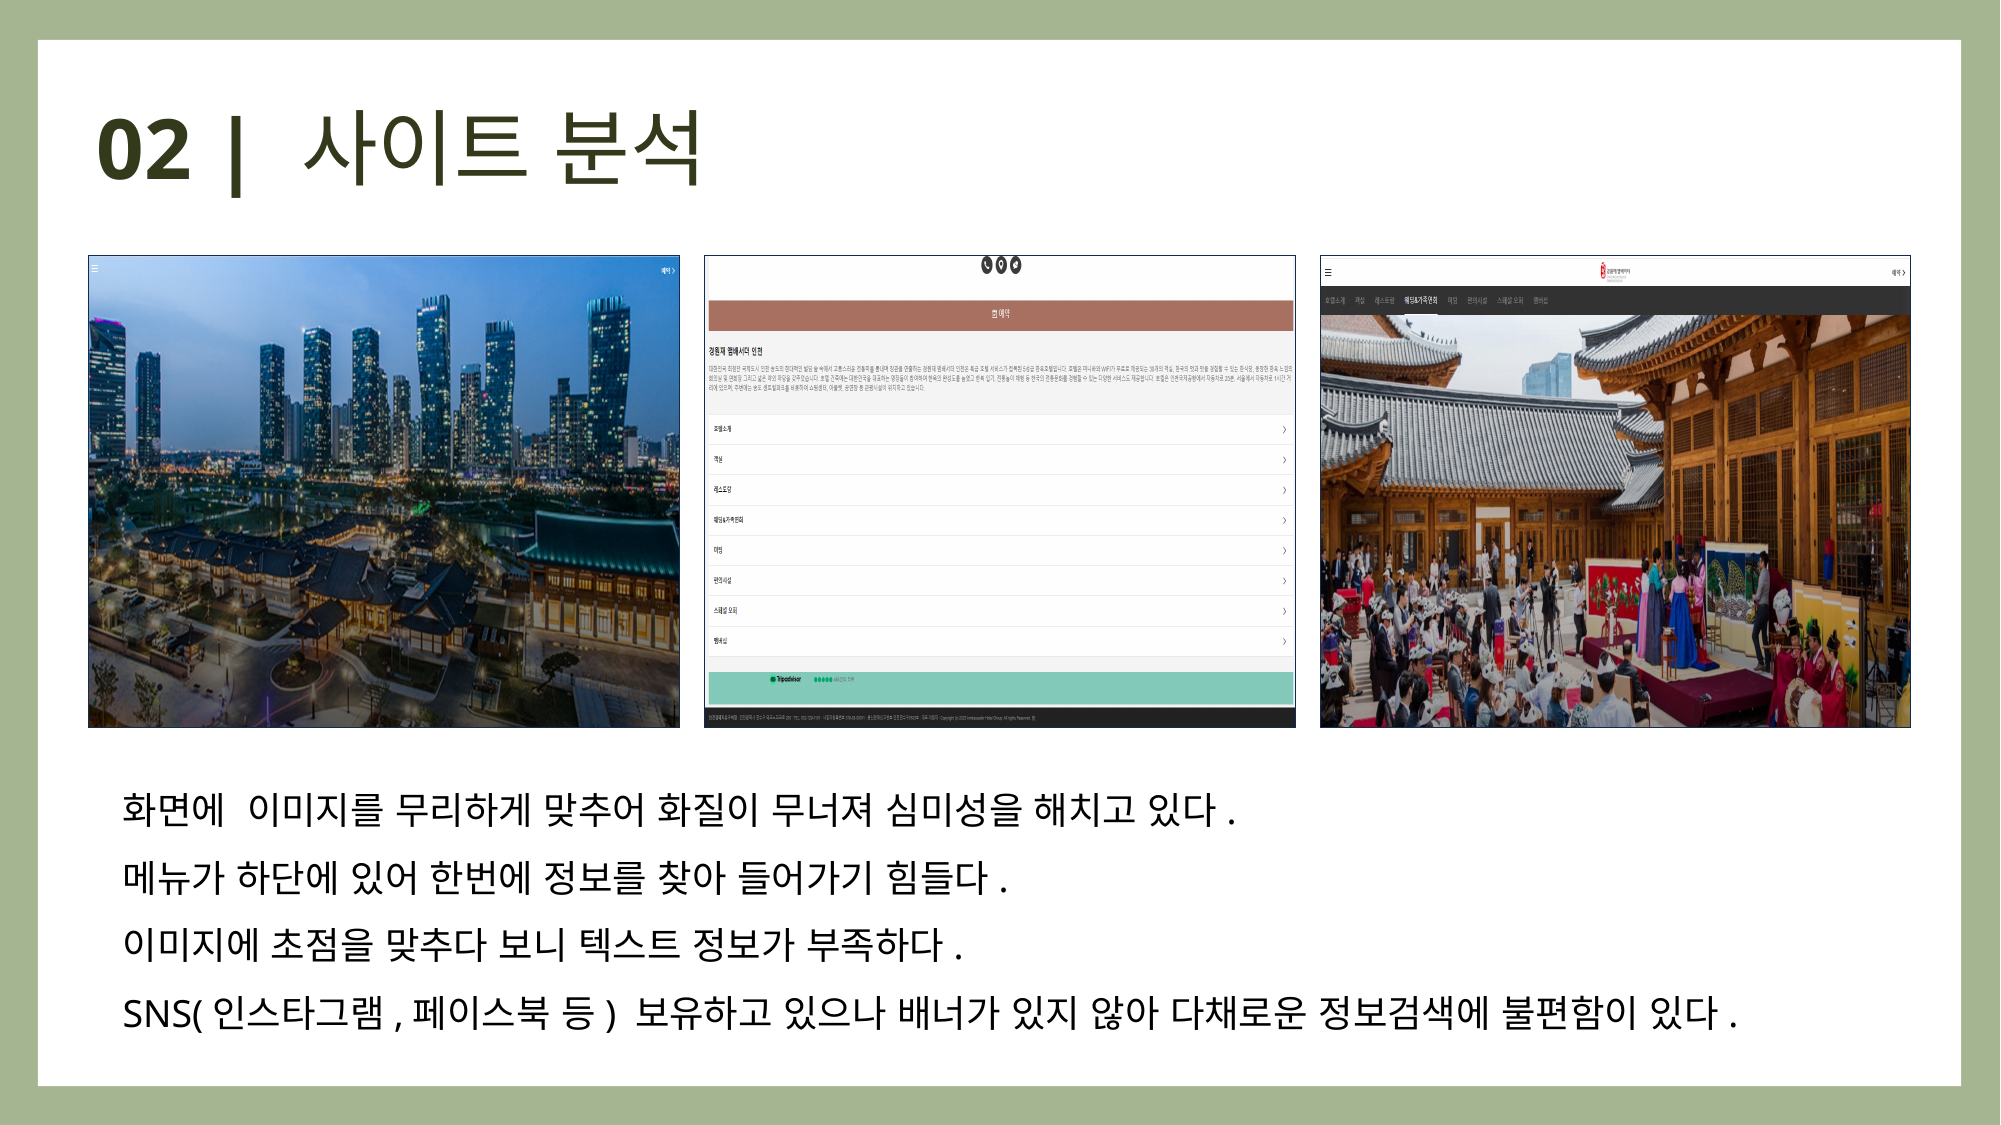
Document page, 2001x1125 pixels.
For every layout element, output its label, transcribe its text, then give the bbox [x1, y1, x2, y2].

picture [88, 255, 680, 729]
text_box 02 | 사이트 분석 [38, 41, 1659, 264]
picture [1319, 255, 1911, 729]
text_box 화면에 이미지를 무리하게 맞추어 화질이 무너져 심미성을 해치고 있다. 메뉴가 하단에 있어 한번에 정보를 찾아 들어가기 힘들다. 이미지에 초점을 맞추다 보니 텍스트 정보가 부족하다. SNS(인스타그램,페이스북 등) 보유하고 있으나 배너가 있지 않아 다채로운 정보검색에 불편함이 있다. [108, 757, 1754, 1043]
picture [704, 255, 1296, 729]
